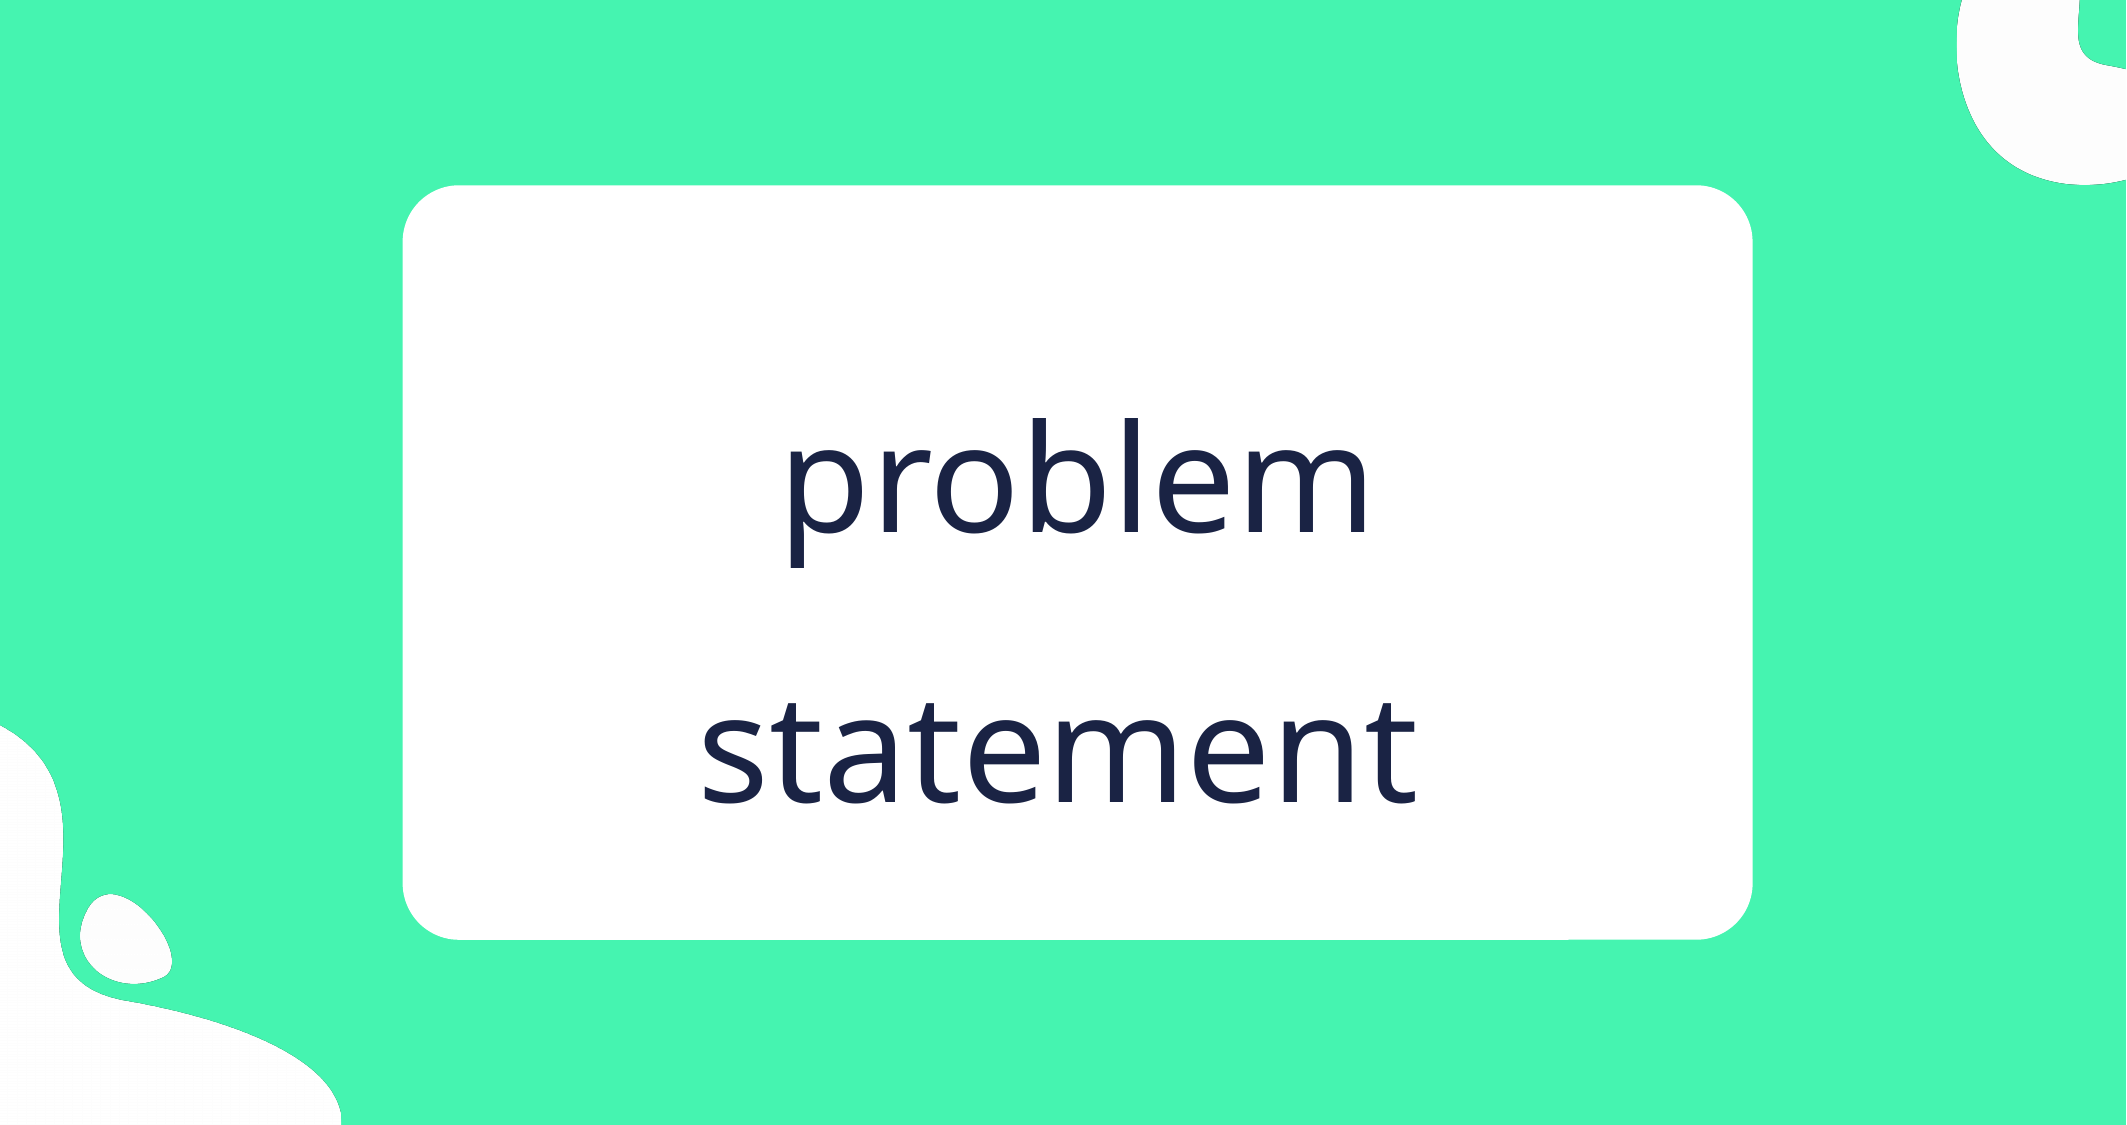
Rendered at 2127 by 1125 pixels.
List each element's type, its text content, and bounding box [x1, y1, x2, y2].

picture [0, 706, 342, 1125]
picture [1956, 0, 2126, 185]
text_box problem statement [402, 185, 1753, 940]
